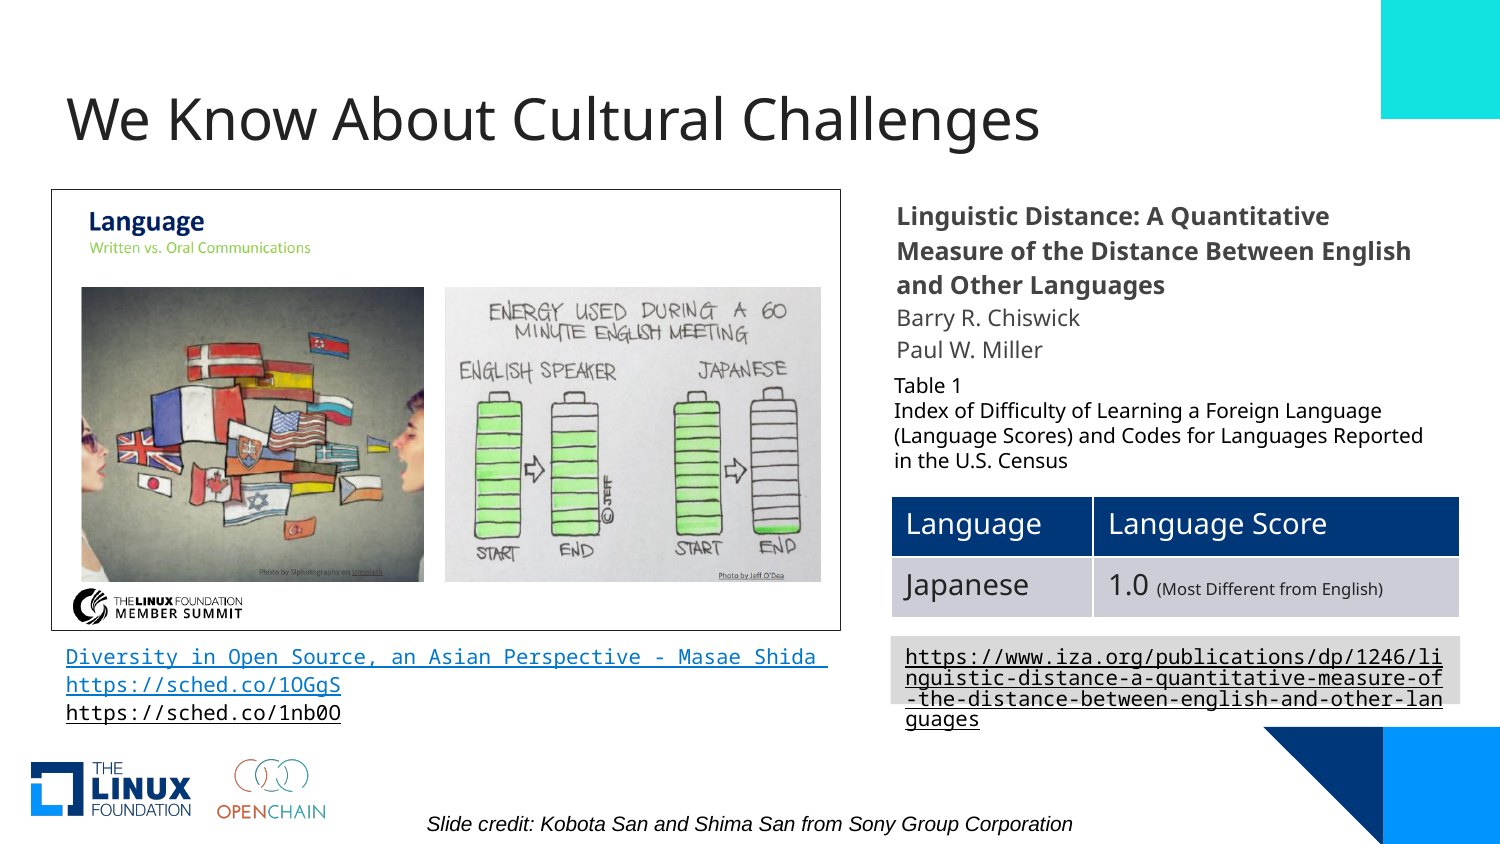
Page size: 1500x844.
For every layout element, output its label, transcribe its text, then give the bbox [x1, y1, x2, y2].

table_header Language Score [1094, 497, 1459, 556]
table_header Language [892, 497, 1092, 556]
picture [50, 188, 841, 631]
picture [31, 762, 191, 816]
list Linguistic Distance: A Quantitative Measure of the Distance Between English and Other Languages Barry R. Chiswick Paul W. Miller [858, 181, 1449, 622]
text_box Slide credit: Kobota San and Shima San from Sony Group Corporation [411, 803, 1089, 844]
text_box Table 1 Index of Difficulty of Learning a Foreign Language (Language Scores) and Codes for Languages Reported in the U.S. Census [879, 365, 1449, 481]
text_box https://www.iza.org/publications/dp/1246/linguistic-distance-a-quantitative-measure-of-the-distance-between-english-and-other-languages [890, 636, 1461, 705]
title We Know About Cultural Challenges [51, 67, 1449, 167]
table_cell 1.0 (Most Different from English) [1094, 558, 1459, 617]
text_box Diversity in Open Source, an Asian Perspective - Masae Shida https://sched.co/1OGgS https://sched.co/1nb0O [51, 636, 880, 736]
table_cell Japanese [892, 558, 1092, 617]
picture [215, 757, 327, 821]
